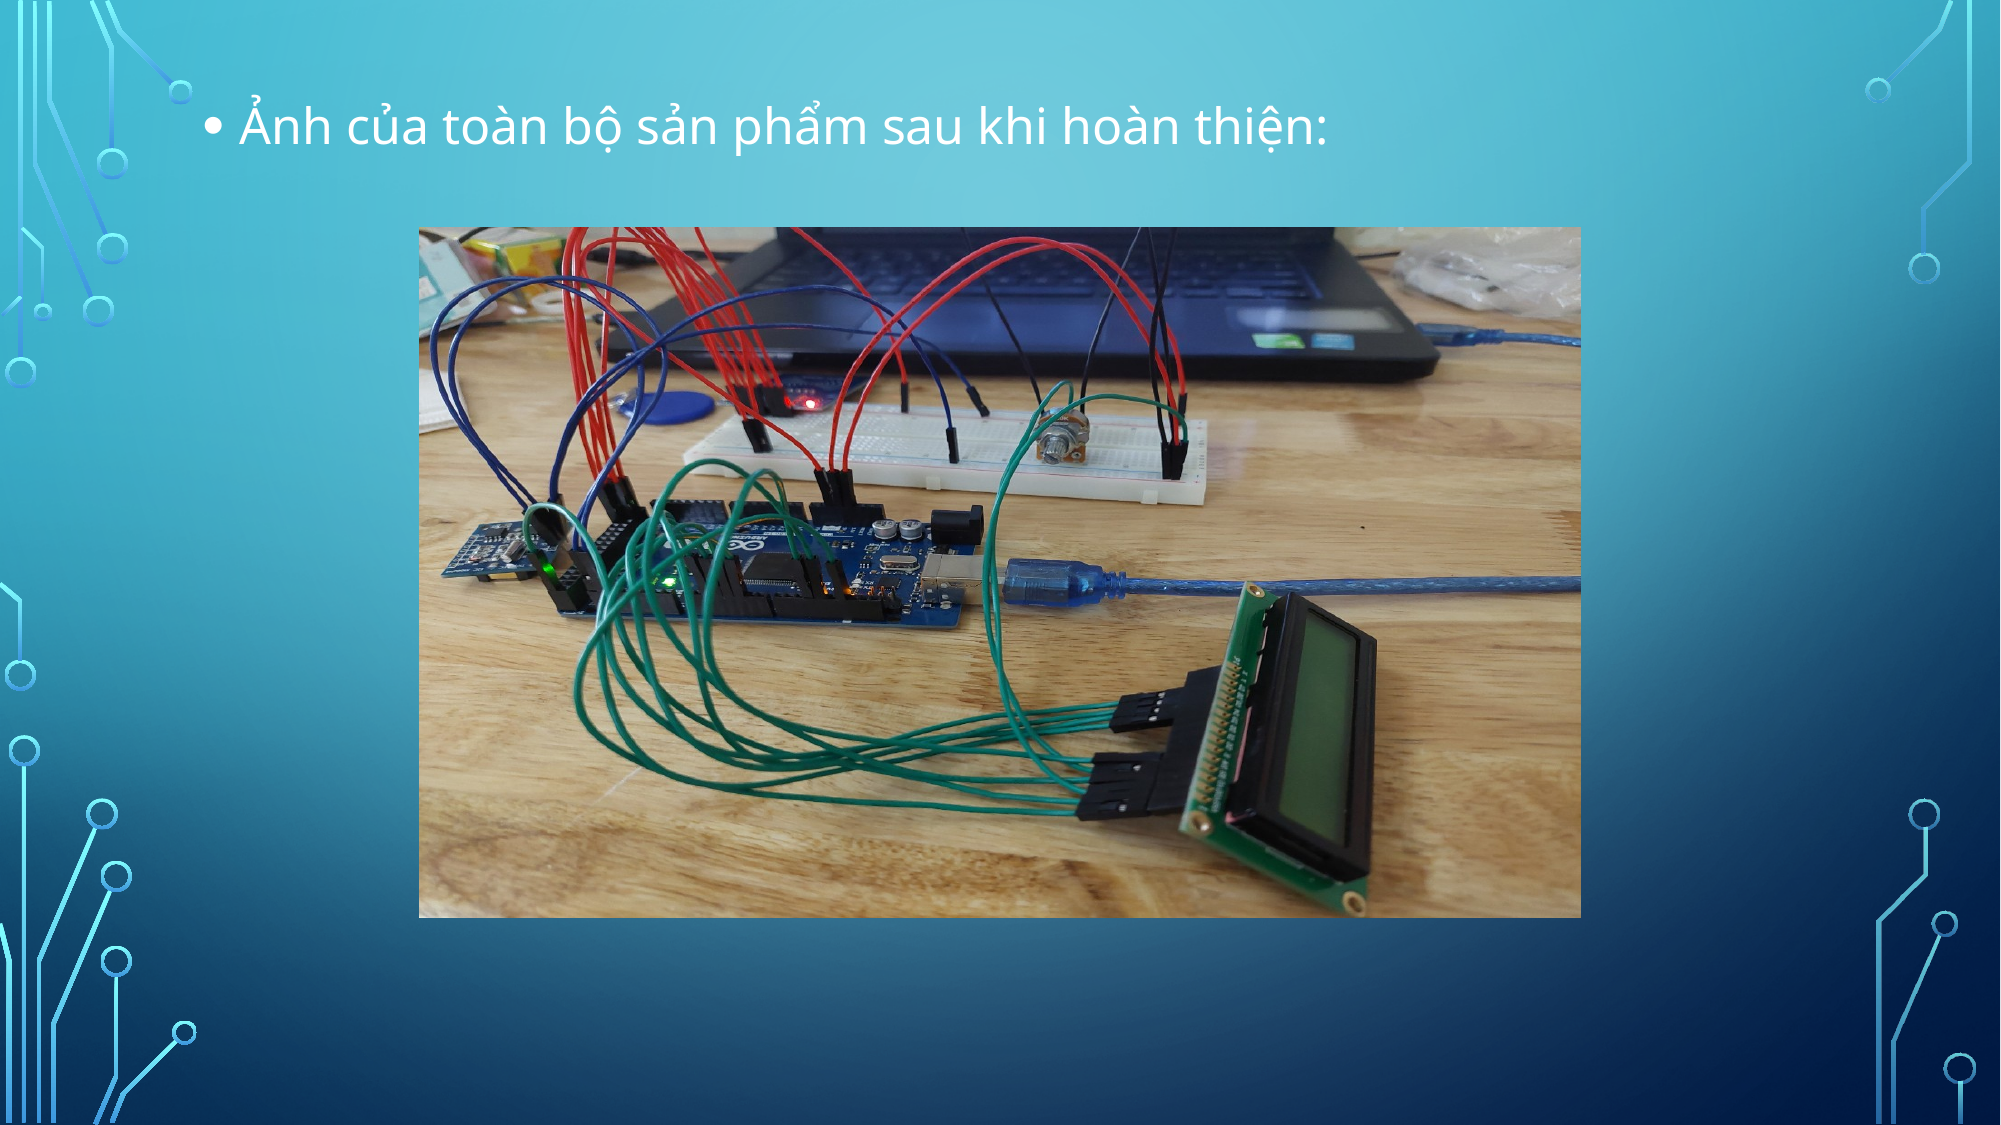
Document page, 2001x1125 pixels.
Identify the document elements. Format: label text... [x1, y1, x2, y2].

list Ảnh của toàn bộ sản phẩm sau khi hoàn thiện: [187, 75, 1813, 950]
picture [419, 226, 1581, 918]
